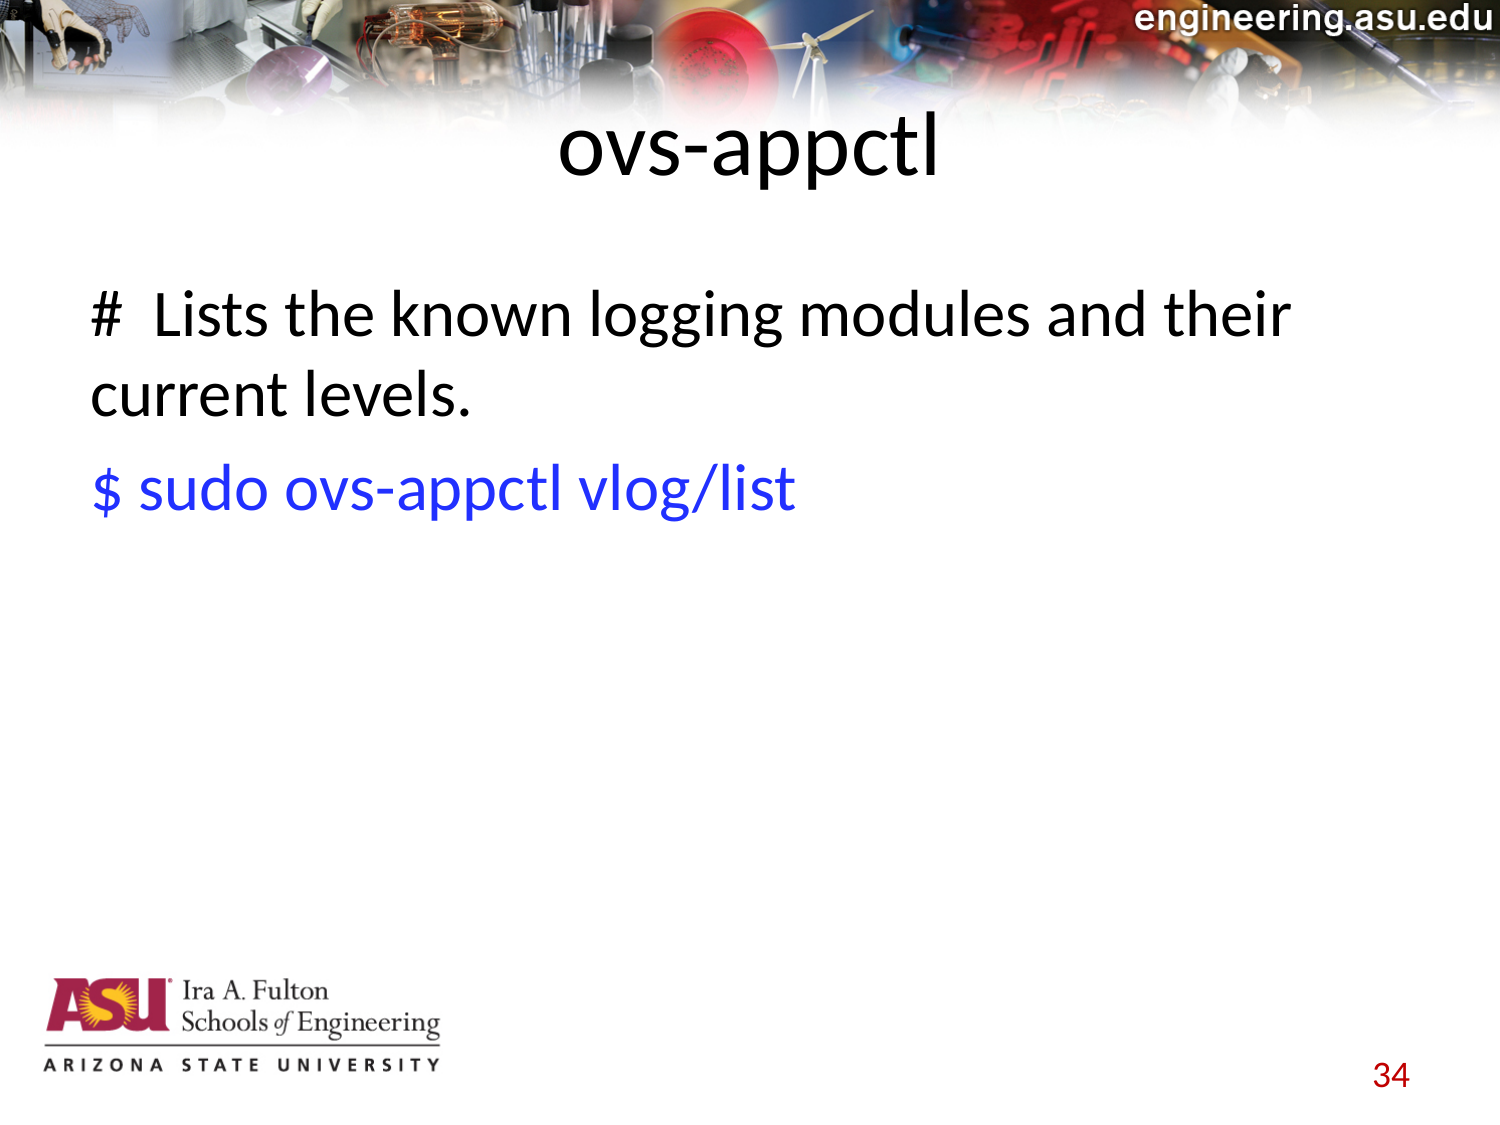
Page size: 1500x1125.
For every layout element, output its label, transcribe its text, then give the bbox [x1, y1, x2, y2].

picture [0, 0, 1500, 1125]
slide_number 34 [1074, 1042, 1425, 1103]
title ovs-appctl [75, 45, 1425, 233]
list # Lists the known logging modules and their current levels. $ sudo ovs-appctl vlog/list [75, 262, 1425, 1005]
